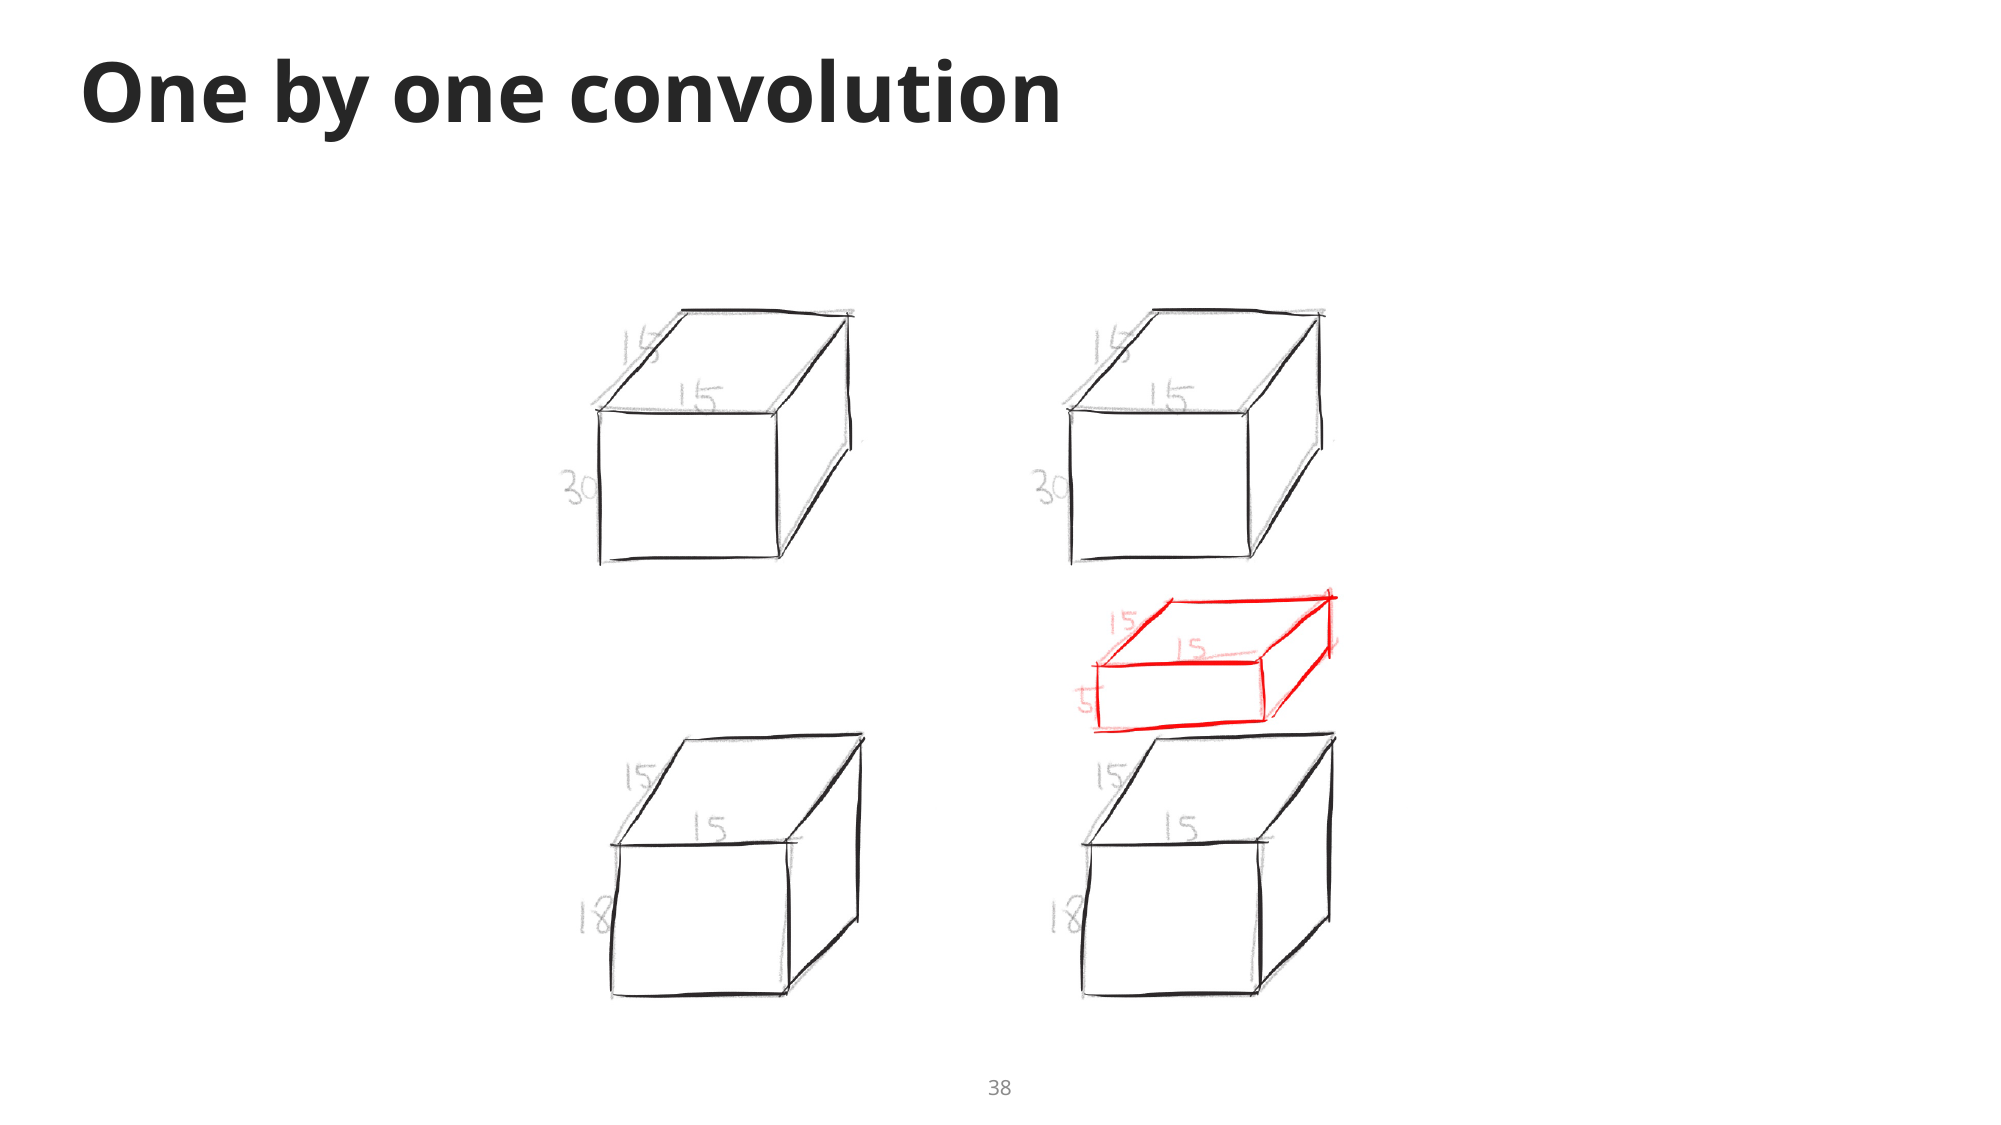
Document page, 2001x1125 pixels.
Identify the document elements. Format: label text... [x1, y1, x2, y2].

picture [539, 279, 1485, 1030]
slide_number 38 [766, 1058, 1234, 1119]
title One by one convolution [64, 41, 1941, 149]
